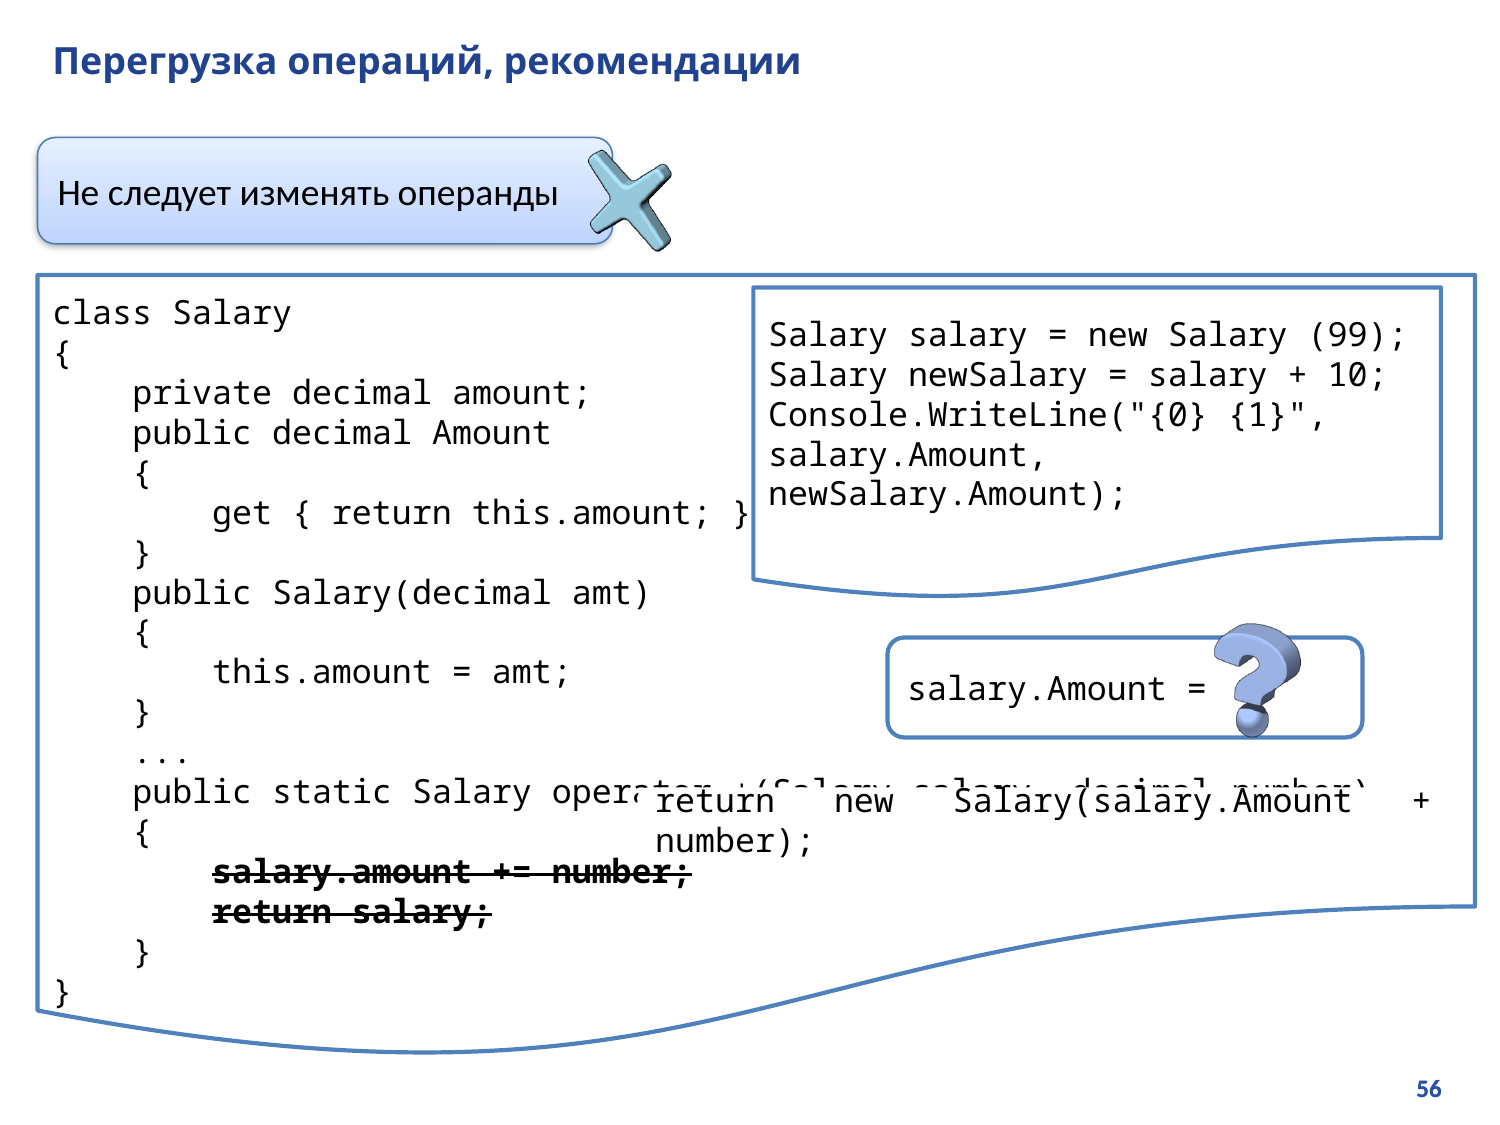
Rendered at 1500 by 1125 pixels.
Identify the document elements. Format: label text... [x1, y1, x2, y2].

picture [587, 149, 672, 252]
title Перегрузка операций, рекомендации [36, 29, 1469, 90]
text_box Salary salary = new Salary (99); Salary newSalary = salary + 10; Console.WriteLine("{0} {1}", salary.Amount, newSalary.Amount); [751, 285, 1443, 599]
text_box class Salary { private decimal amount; public decimal Amount { get { return this.amount; } } public Salary(decimal amt) { this.amount = amt; } ... public static Salary operator +(Salary salary, decimal number) { salary.amount += number; return salary; } } [35, 272, 1478, 1055]
picture [1212, 622, 1302, 738]
text_box salary.Amount = [885, 635, 1208, 740]
text_box salary.Amount = [1306, 635, 1365, 740]
text_box Не следует изменять операнды [36, 136, 612, 245]
text_box return new Salary(salary.Amount + number); [635, 785, 1453, 853]
